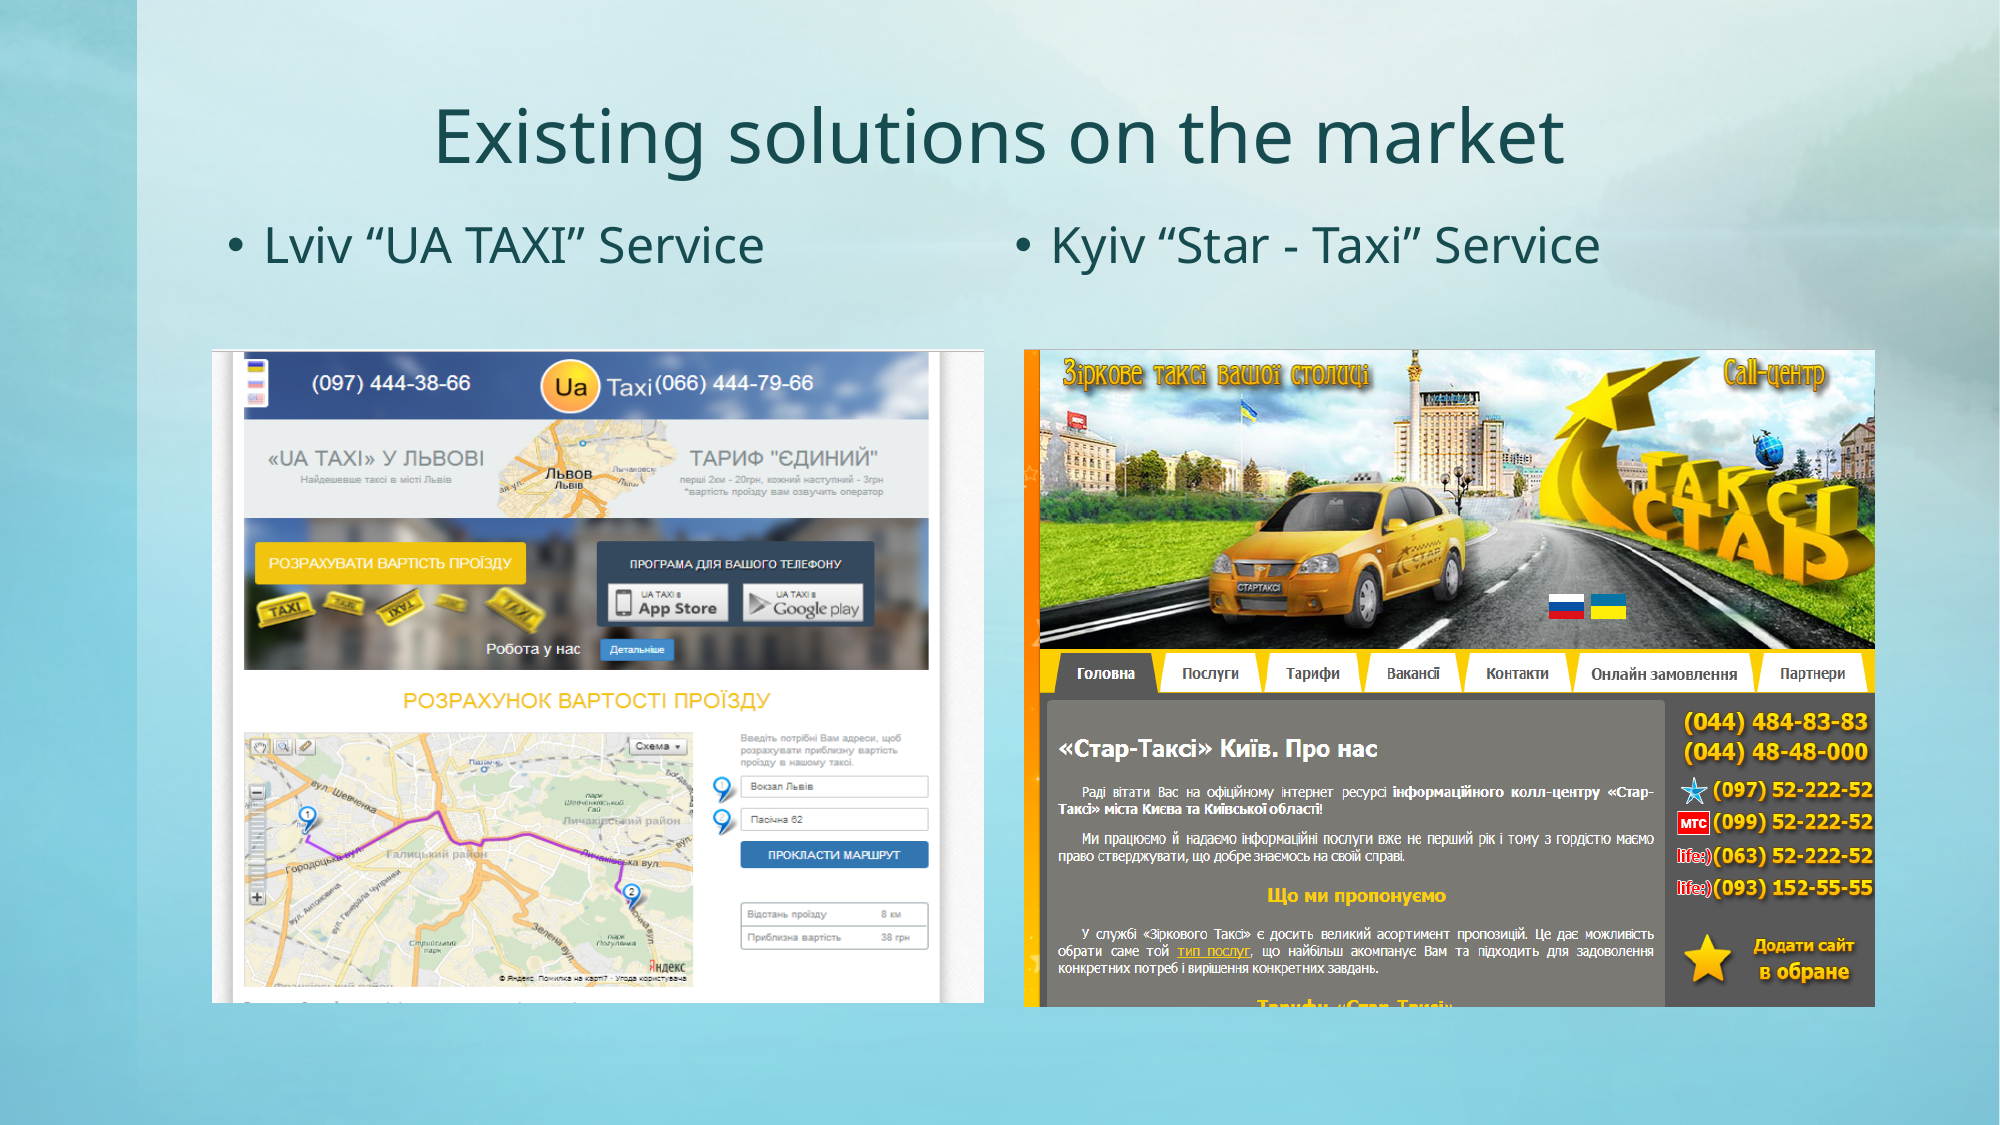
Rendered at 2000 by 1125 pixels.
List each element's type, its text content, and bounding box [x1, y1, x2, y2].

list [212, 349, 984, 1003]
title Existing solutions on the market [212, 62, 1788, 188]
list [1017, 274, 1789, 1013]
text_box Lviv “UA TAXI” Service [212, 212, 984, 349]
text_box Kyiv “Star - Taxi” Service [999, 212, 1771, 400]
picture [0, 0, 2000, 1125]
